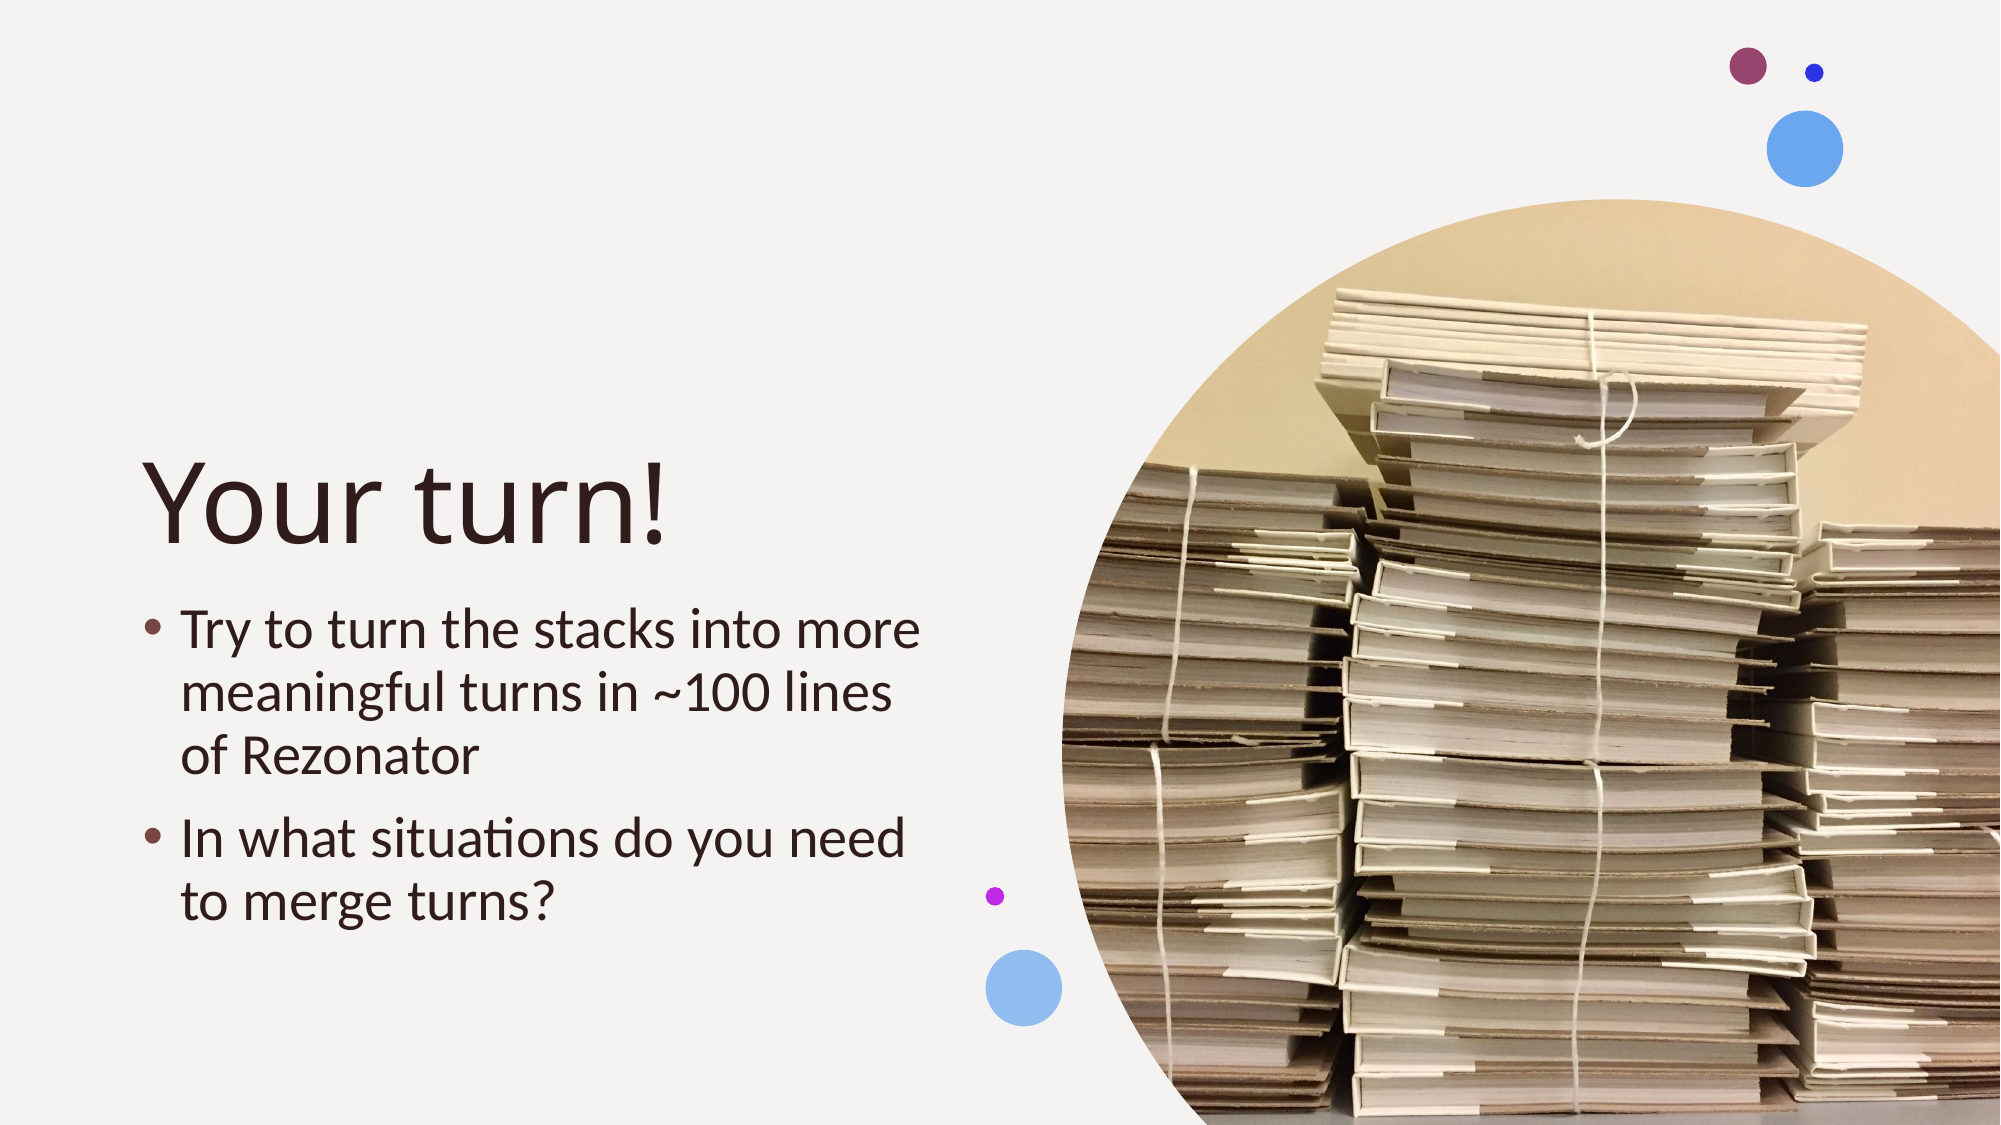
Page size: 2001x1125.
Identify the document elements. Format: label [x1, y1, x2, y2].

text_box [0, 0, 2000, 1125]
text_box [985, 47, 1844, 1027]
picture [1062, 199, 2000, 1125]
